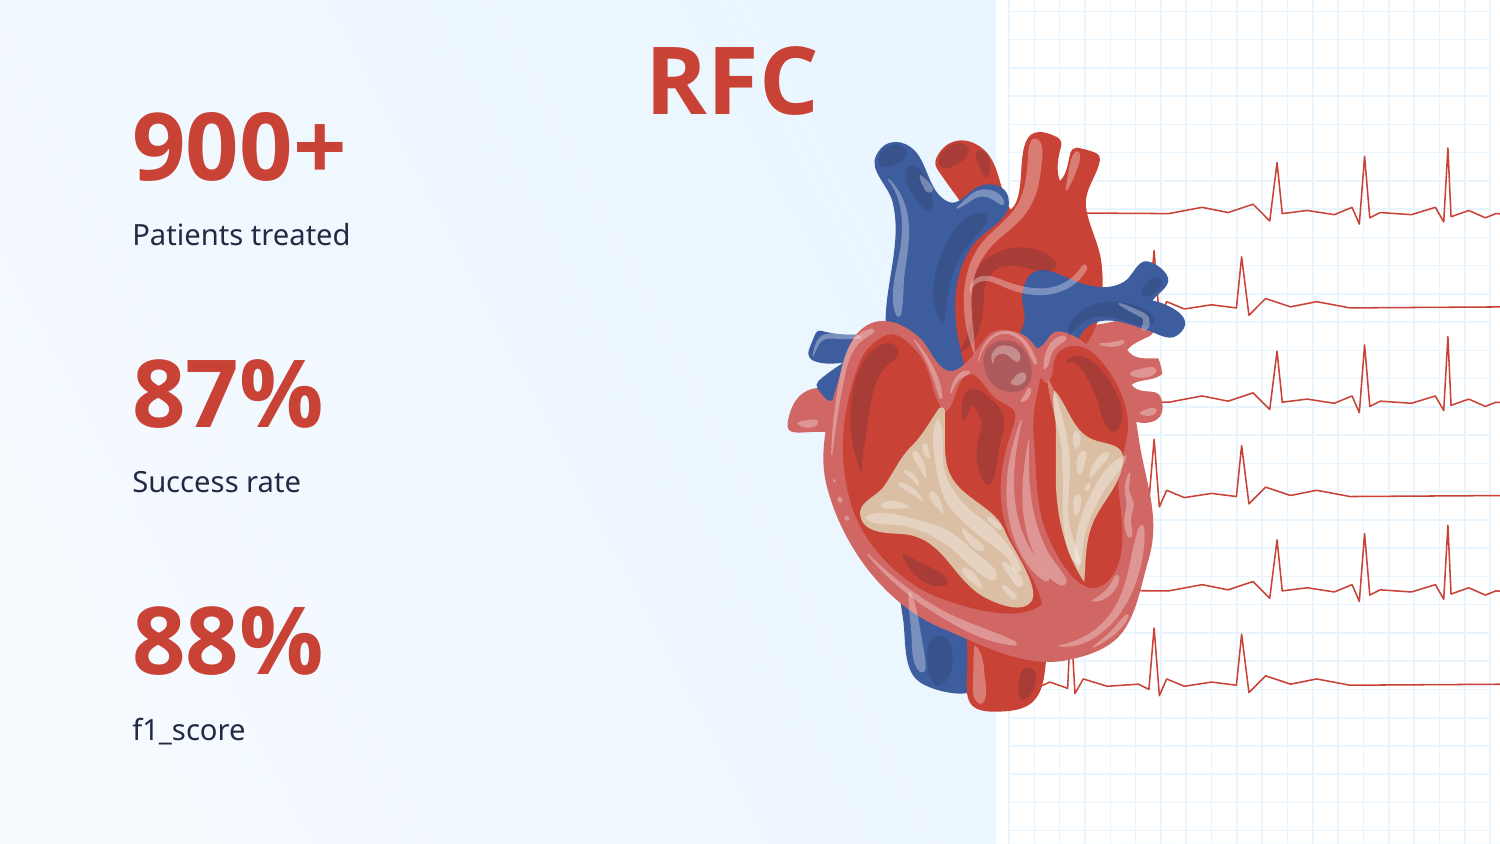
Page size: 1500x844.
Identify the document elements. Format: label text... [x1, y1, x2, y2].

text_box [784, 0, 1500, 844]
subtitle Success rate [117, 448, 598, 509]
subtitle Patients treated [117, 214, 598, 262]
text_box RFC [630, 21, 779, 148]
title 900+ [117, 87, 598, 214]
subtitle f1_score [117, 696, 598, 756]
title 87% [117, 335, 598, 448]
title 88% [117, 582, 598, 696]
